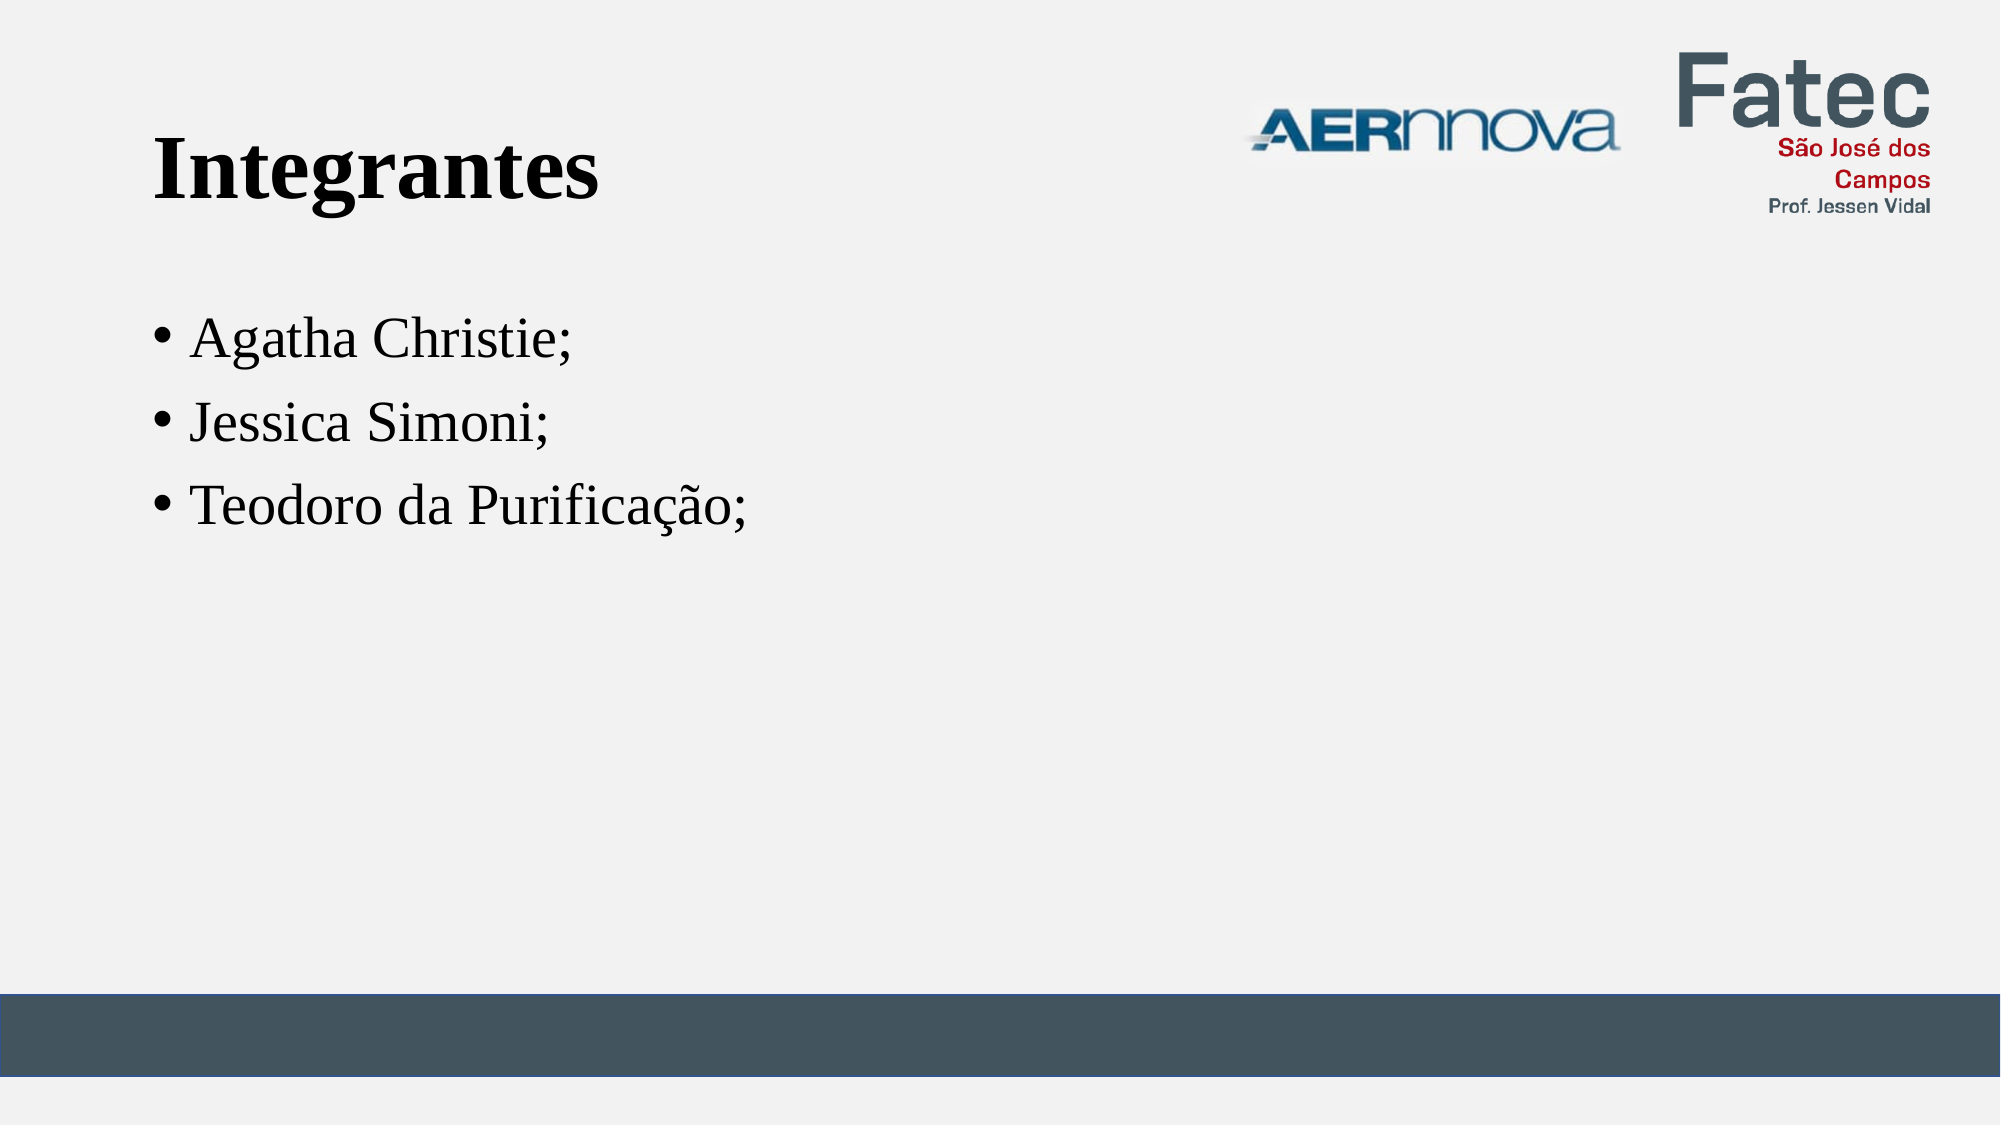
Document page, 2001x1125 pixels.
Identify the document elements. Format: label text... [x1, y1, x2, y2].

title Integrantes [137, 59, 1863, 278]
list Agatha Christie; Jessica Simoni; Teodoro da Purificação; [137, 299, 1863, 1014]
picture [1637, 52, 1971, 213]
